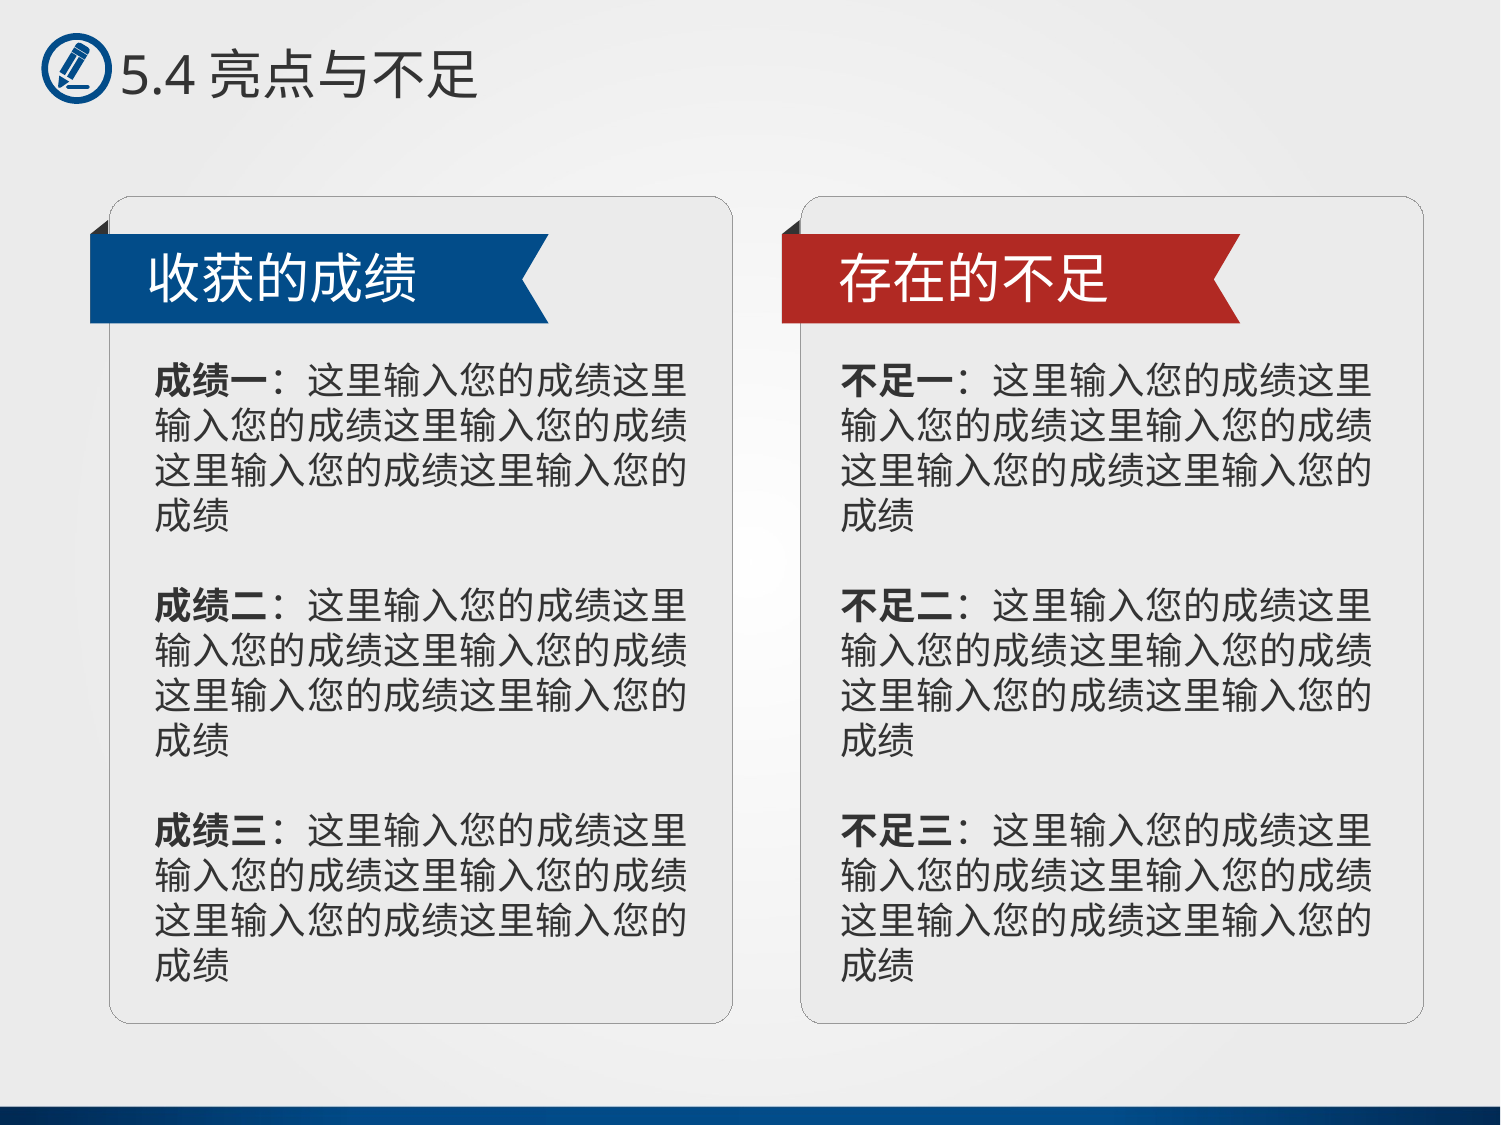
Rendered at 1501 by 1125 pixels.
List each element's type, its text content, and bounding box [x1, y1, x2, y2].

picture [0, 0, 1501, 1125]
text_box 存在的不足 [823, 237, 1188, 317]
text_box 5.4亮点与不足 [104, 33, 495, 113]
text_box 不足一：这里输入您的成绩这里输入您的成绩这里输入您的成绩这里输入您的成绩这里输入您的成绩 不足二：这里输入您的成绩这里输入您的成绩这里输入您的成绩这里输入您的成绩这里输入您的成绩 不足三：这里输入您的成绩这里输入您的成绩这里输入您的成绩这里输入您的成绩这里输入您的成绩 [825, 349, 1389, 995]
text_box 收获的成绩 [132, 237, 497, 317]
text_box [781, 220, 800, 324]
text_box [109, 196, 733, 1024]
text_box [41, 33, 112, 104]
text_box [90, 220, 109, 234]
text_box 成绩一：这里输入您的成绩这里输入您的成绩这里输入您的成绩这里输入您的成绩这里输入您的成绩 成绩二：这里输入您的成绩这里输入您的成绩这里输入您的成绩这里输入您的成绩这里输入您的成绩 成绩三：这里输入您的成绩这里输入您的成绩这里输入您的成绩这里输入您的成绩这里输入您的成绩 [139, 349, 703, 995]
text_box [800, 196, 1424, 1024]
text_box [782, 234, 1241, 324]
text_box [90, 234, 549, 324]
